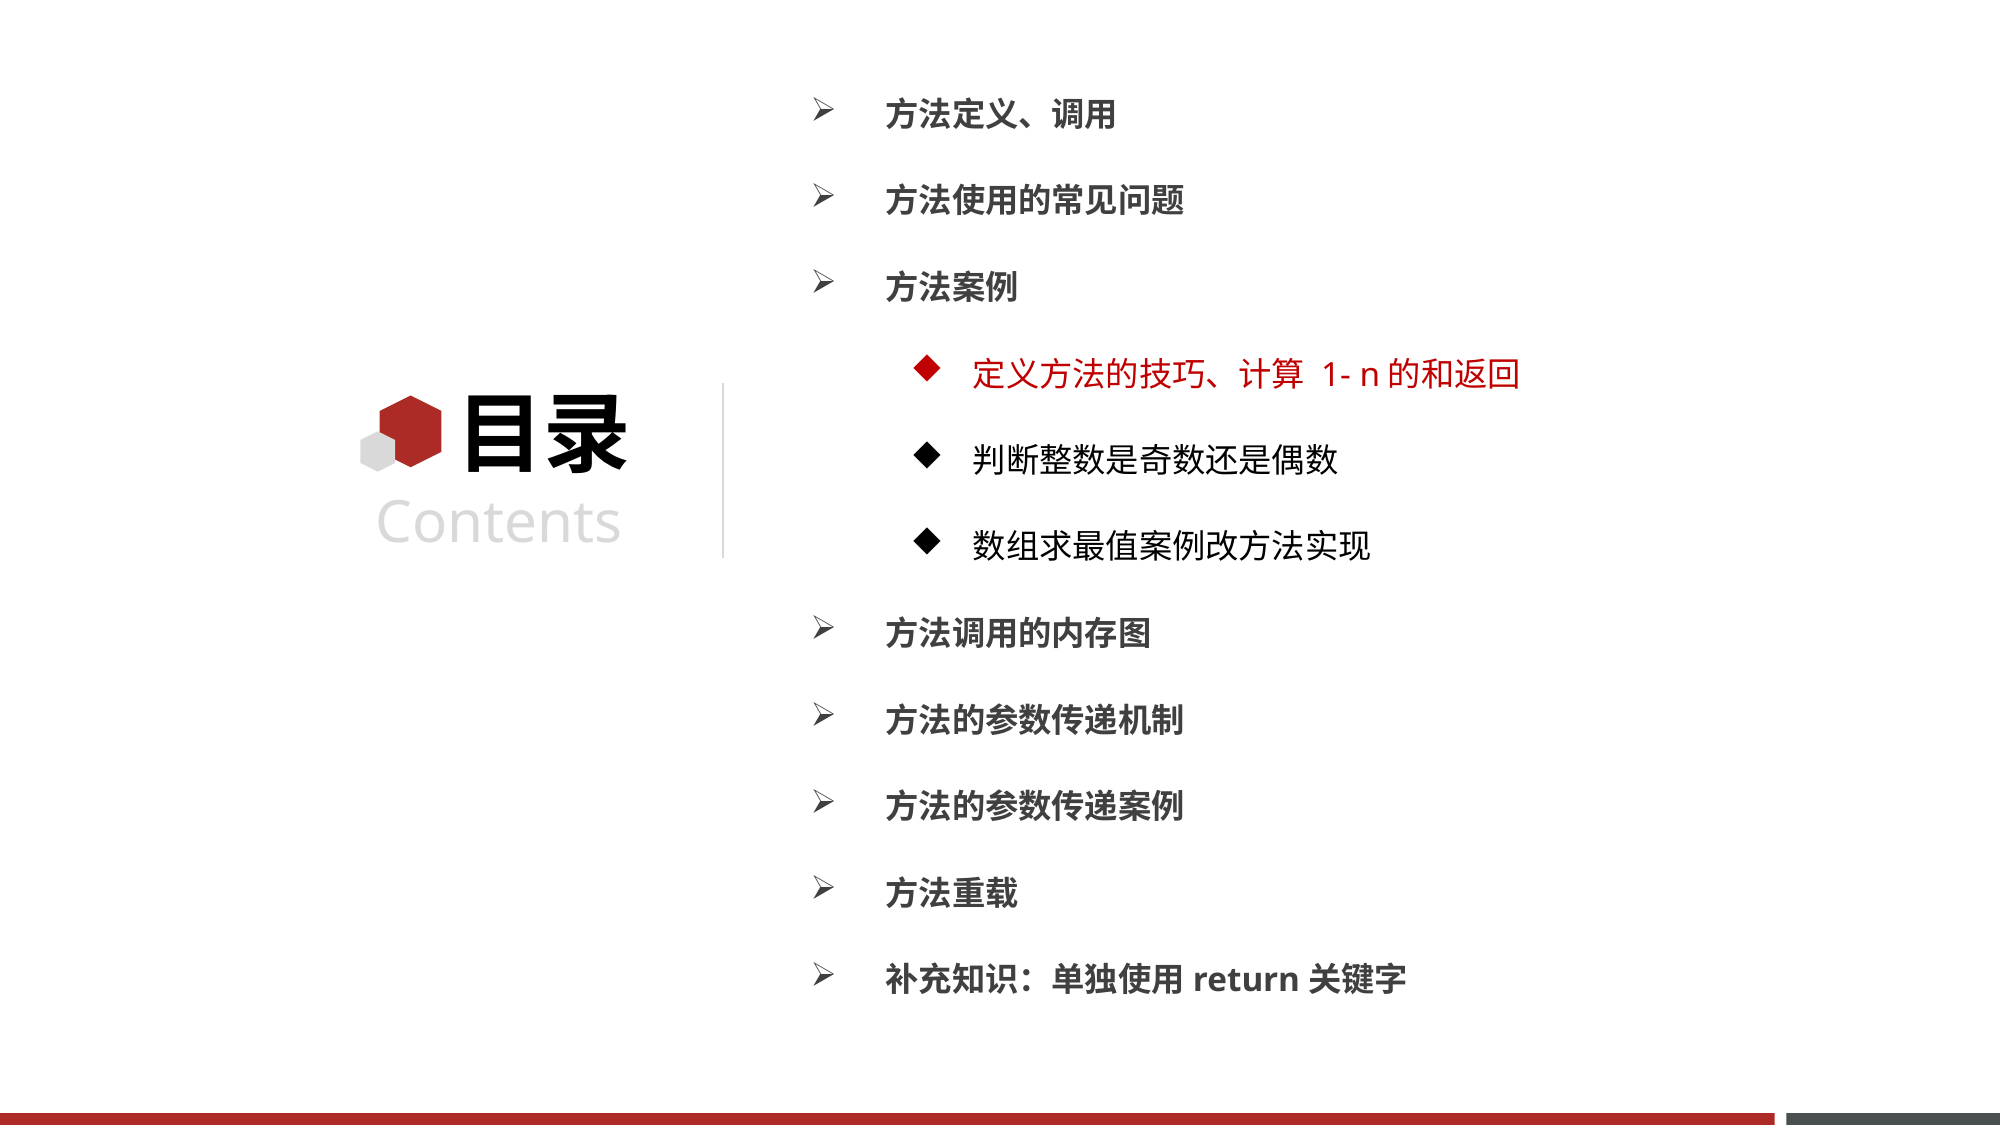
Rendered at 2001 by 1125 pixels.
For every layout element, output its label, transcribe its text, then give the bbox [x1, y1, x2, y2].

list 方法定义、调用 方法使用的常见问题 方法案例 定义方法的技巧、计算 1- n的和返回 判断整数是奇数还是偶数 数组求最值案例改方法实现 方法调用的内存图 方法的参数传递机制 方法的参数传递案例 方法重载 补充知识：单独使用return关键字 [795, 51, 1816, 1000]
